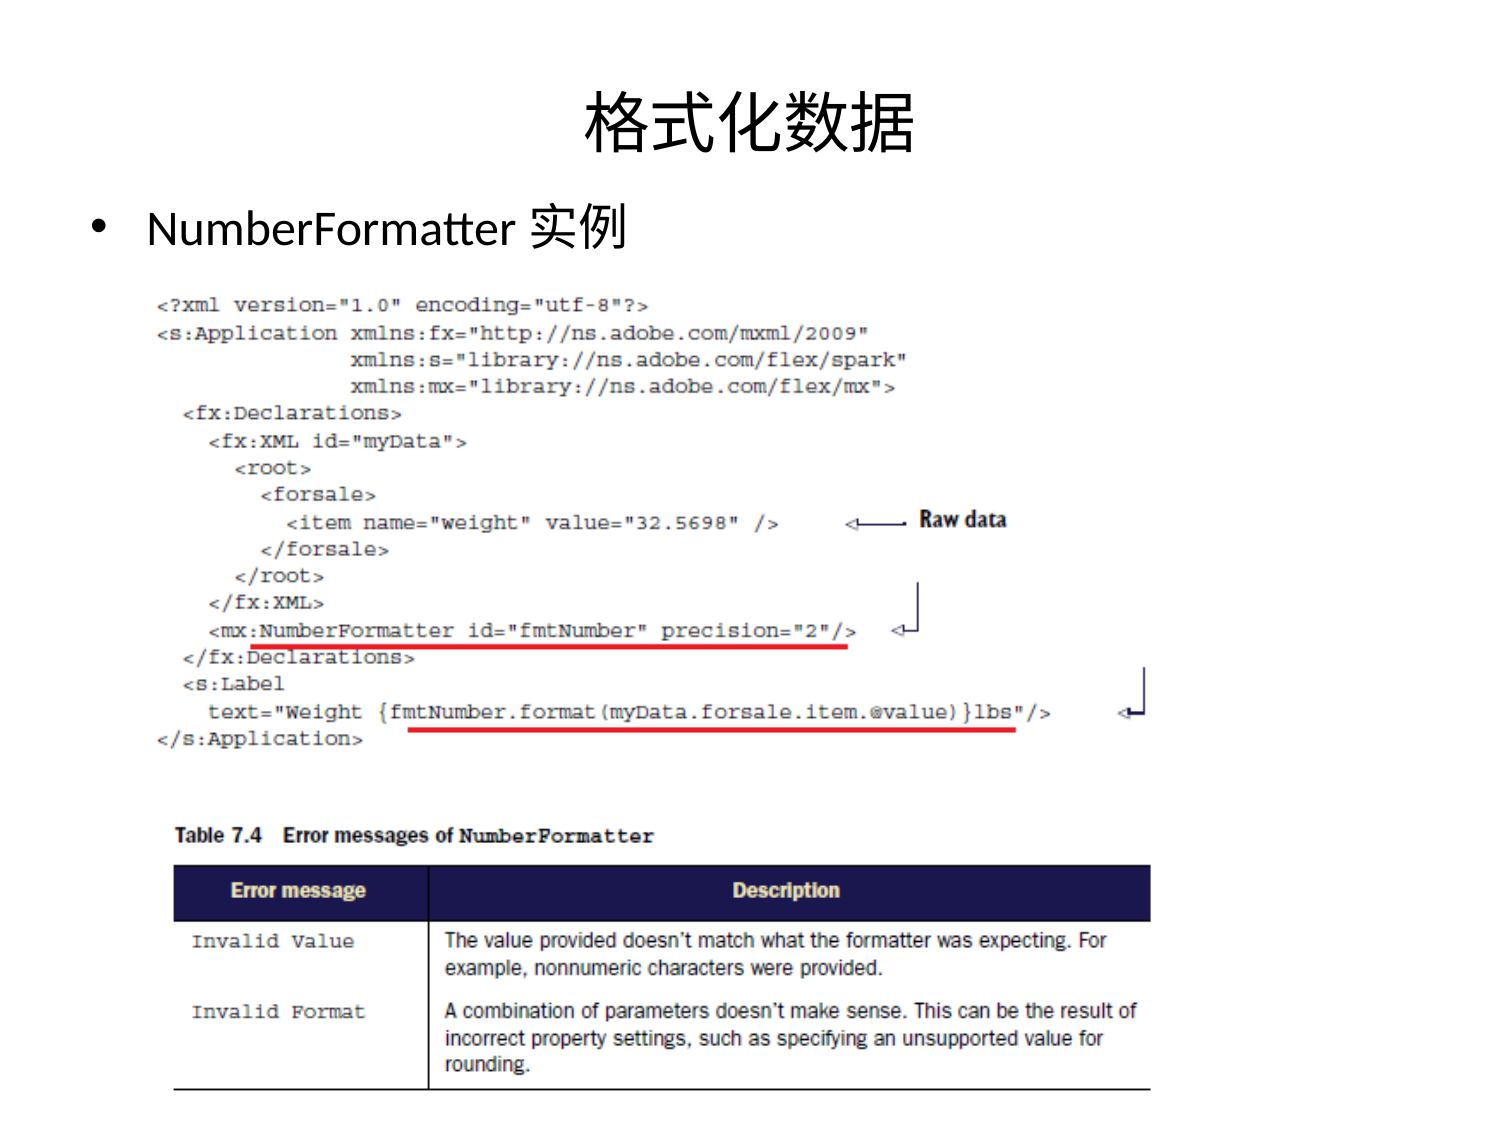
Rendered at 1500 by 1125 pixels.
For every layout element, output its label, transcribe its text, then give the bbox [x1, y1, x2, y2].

picture [149, 287, 1163, 756]
title 格式化数据 [75, 50, 1425, 187]
list NumberFormatter实例 [75, 187, 1425, 1100]
picture [162, 812, 1163, 1101]
